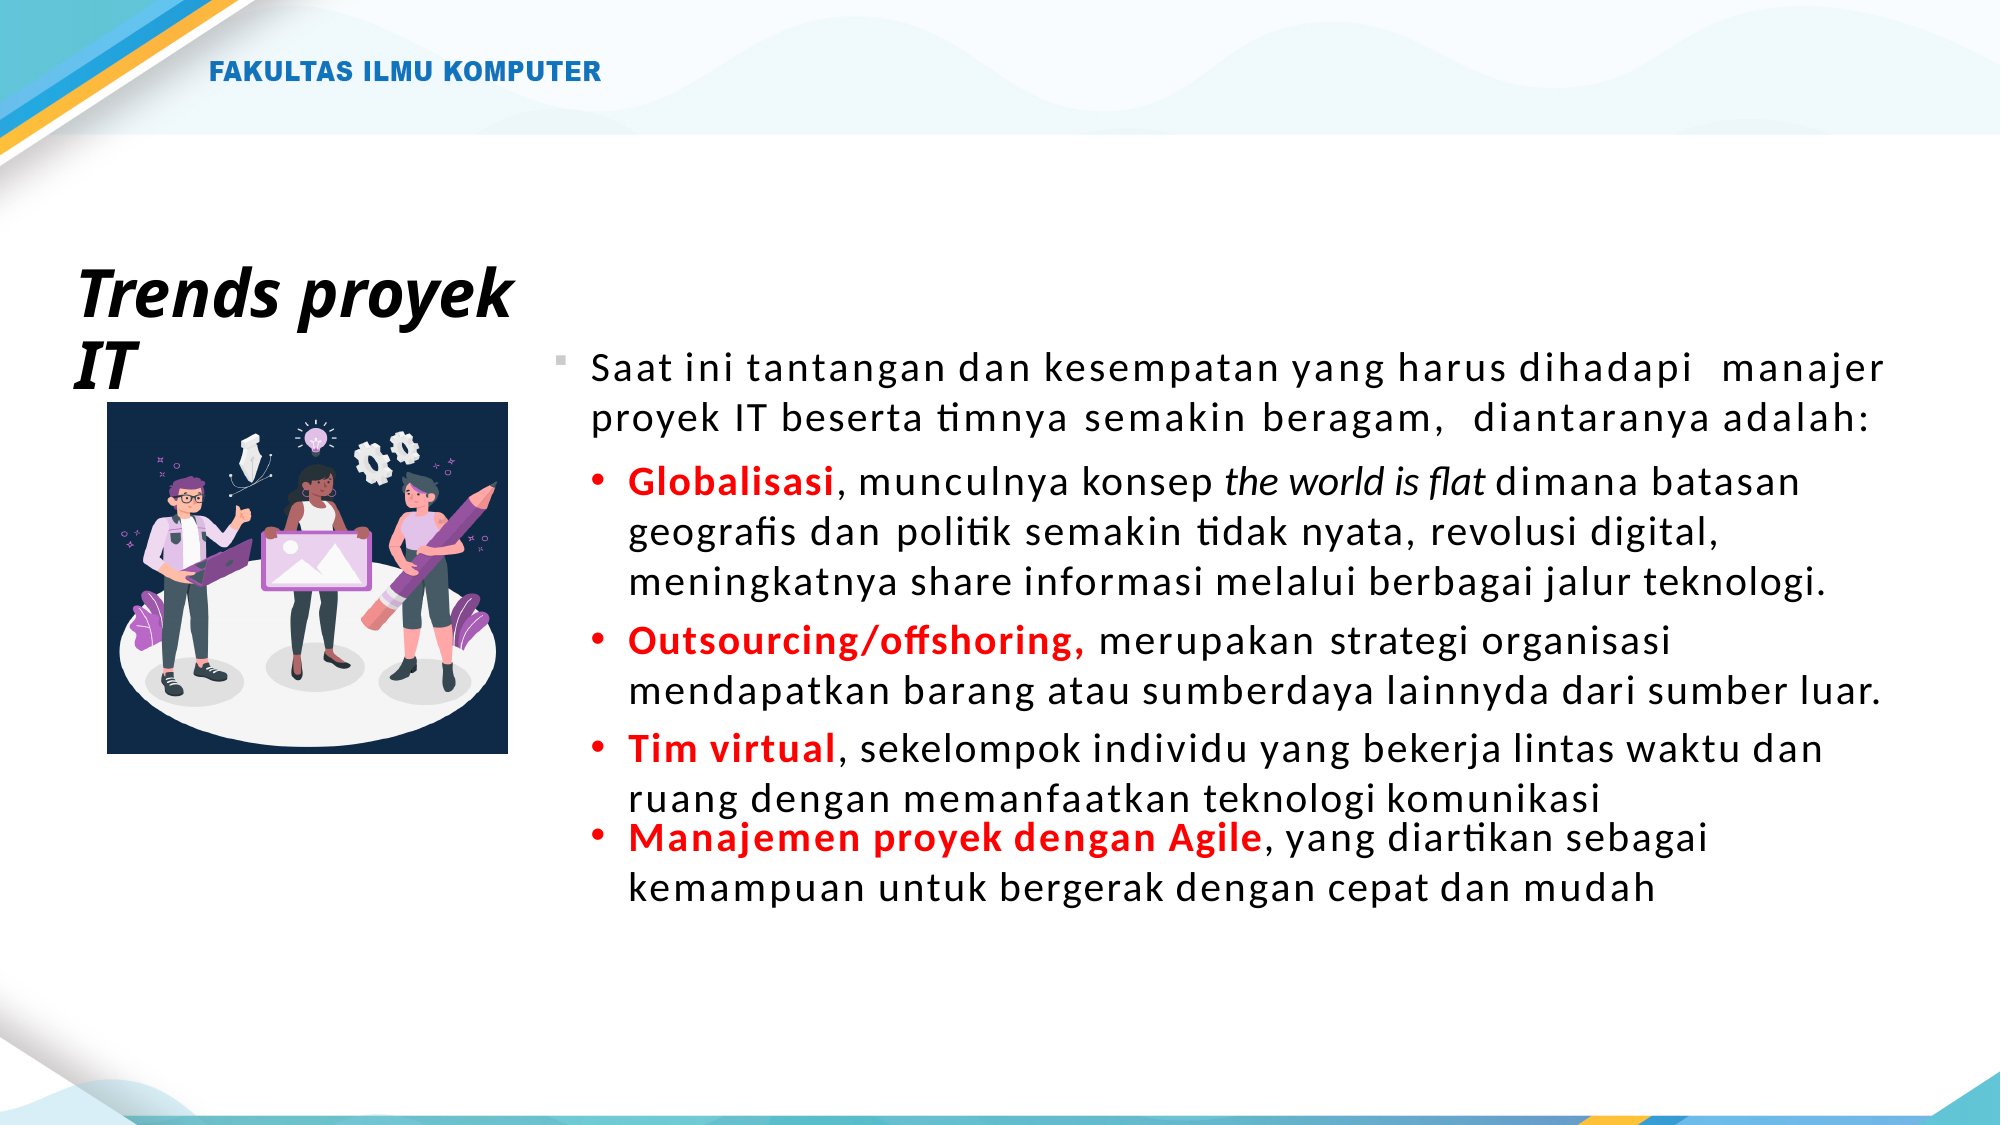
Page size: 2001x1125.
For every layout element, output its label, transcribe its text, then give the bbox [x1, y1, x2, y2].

picture [0, 0, 2000, 1125]
text_box Saat ini tantangan dan kesempatan yang harus dihadapi manajer proyek IT beserta timnya semakin beragam, diantaranya adalah: Globalisasi, munculnya konsep the world is flat dimana batasan geografis dan politik semakin tidak nyata, revolusi digital, meningkatnya share informasi melalui berbagai jalur teknologi. Outsourcing/offshoring, merupakan strategi organisasi mendapatkan barang atau sumberdaya lainnyda dari sumber luar. Tim virtual, sekelompok individu yang bekerja lintas waktu dan ruang dengan memanfaatkan teknologi komunikasi Manajemen proyek dengan Agile, yang diartikan sebagai kemampuan untuk bergerak dengan cepat dan mudah [536, 331, 1947, 918]
text_box Trends proyek IT [60, 280, 556, 383]
